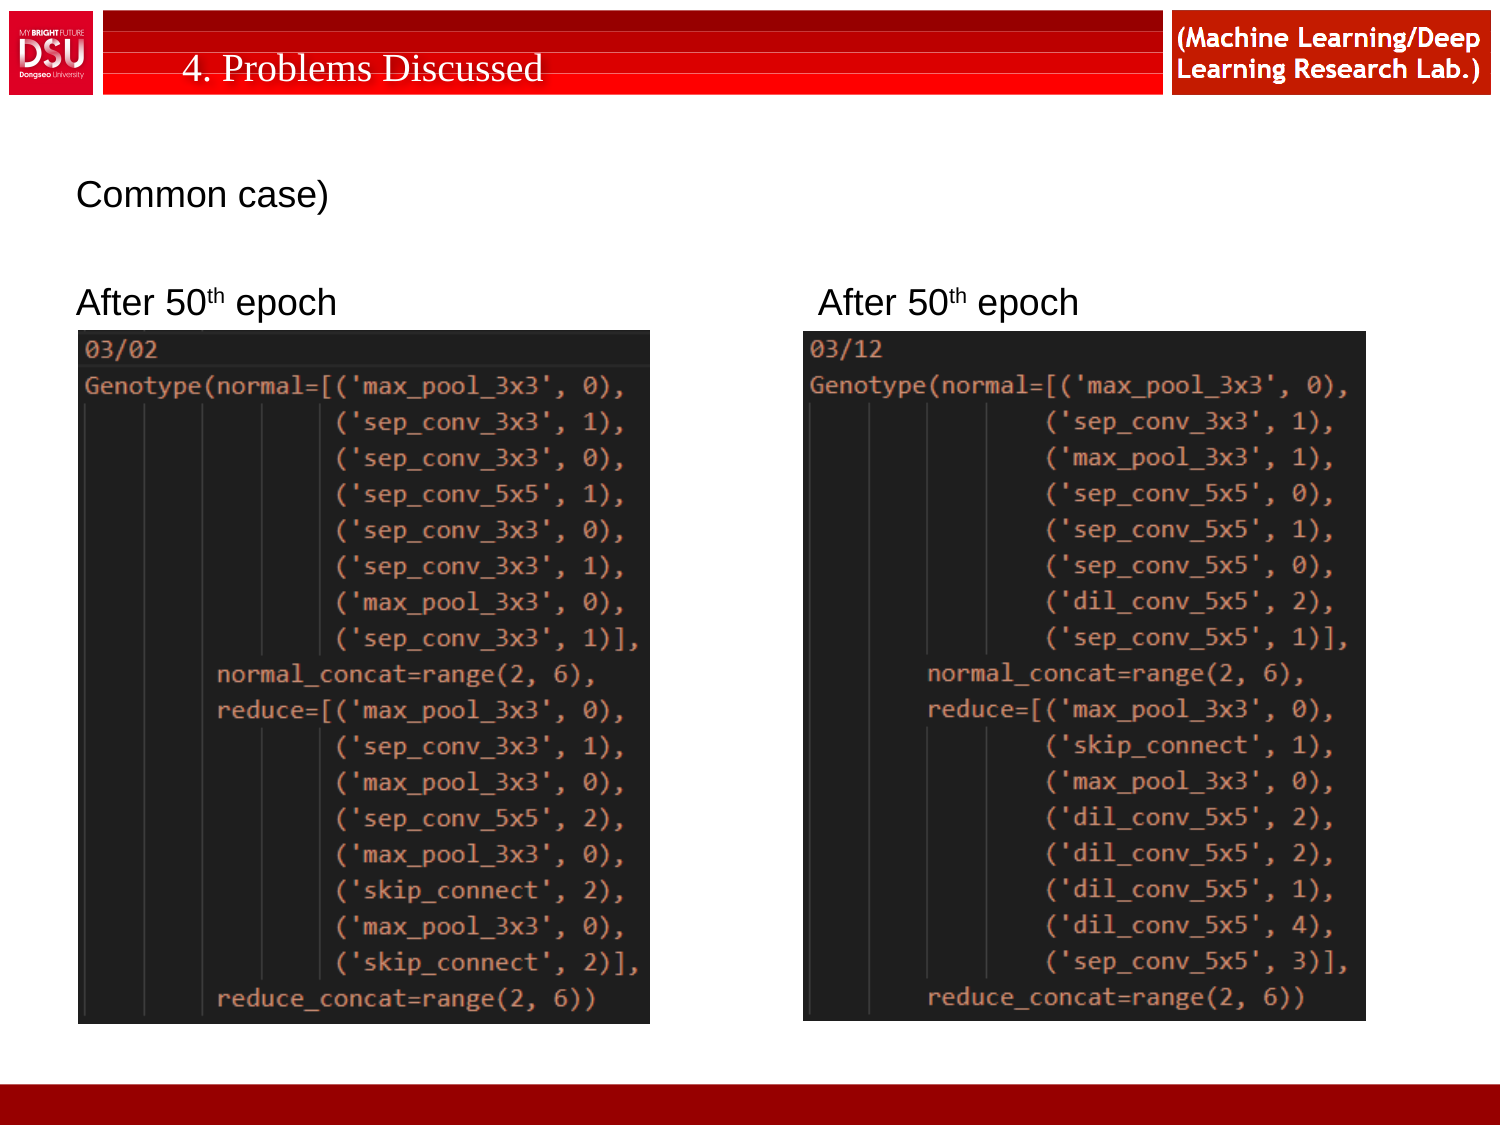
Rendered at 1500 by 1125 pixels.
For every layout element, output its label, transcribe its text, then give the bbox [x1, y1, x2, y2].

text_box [0, 2, 1500, 96]
text_box Common case) [61, 162, 617, 223]
text_box [0, 1082, 1500, 1125]
picture [802, 330, 1366, 1021]
text_box After 50th epoch [61, 270, 762, 331]
text_box After 50th epoch [803, 270, 1435, 331]
picture [78, 330, 650, 1024]
